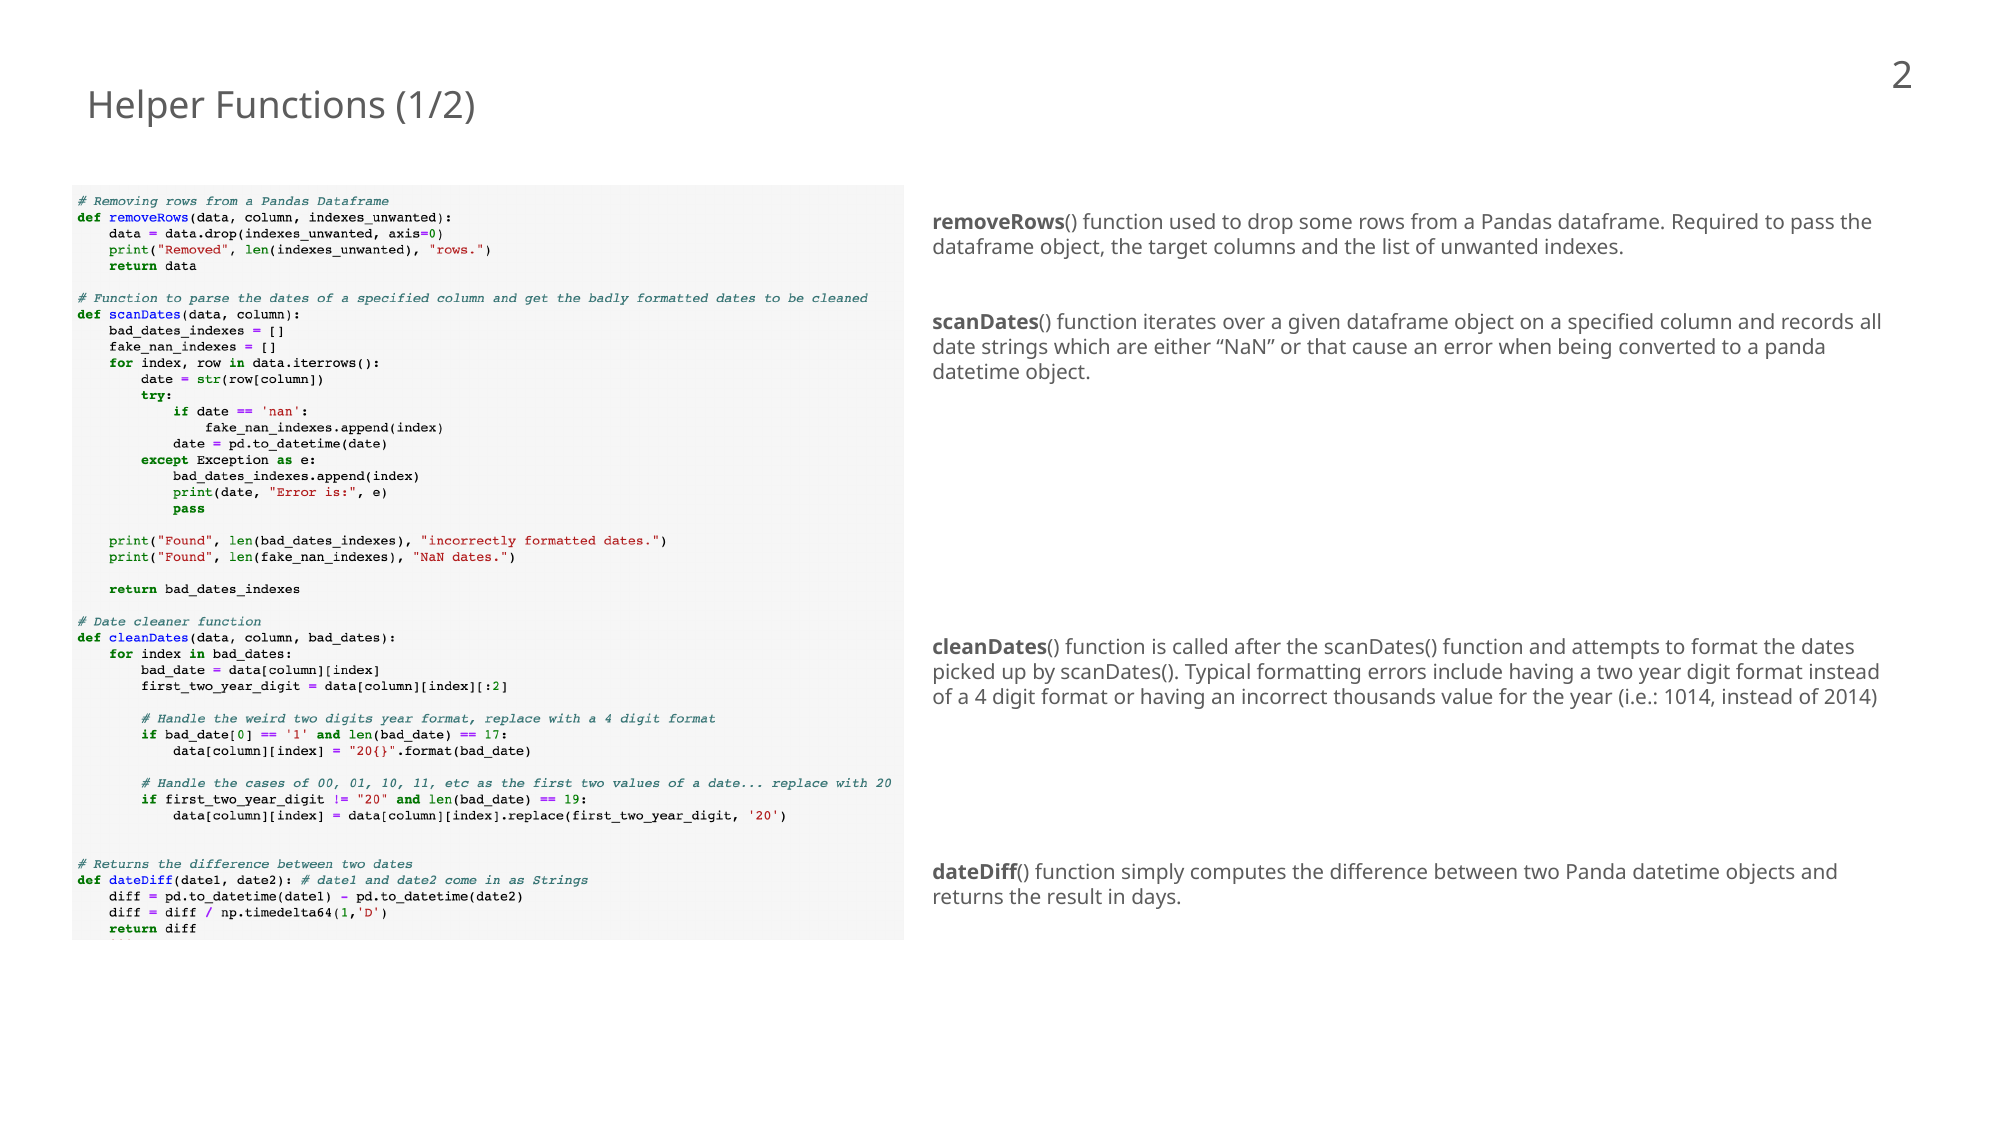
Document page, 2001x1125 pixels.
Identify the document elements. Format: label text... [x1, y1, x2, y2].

text_box Helper Functions (1/2) [72, 73, 612, 134]
picture [71, 185, 904, 940]
text_box removeRows() function used to drop some rows from a Pandas dataframe. Required to pass the dataframe object, the target columns and the list of unwanted indexes. scanDates() function iterates over a given dataframe object on a specified column and records all date strings which are either “NaN” or that cause an error when being converted to a panda datetime object. cleanDates() function is called after the scanDates() function and attempts to format the dates picked up by scanDates(). Typical formatting errors include having a two year digit format instead of a 4 digit format or having an incorrect thousands value for the year (i.e.: 1014, instead of 2014) dateDiff() function simply computes the difference between two Panda datetime objects and returns the result in days. [917, 201, 1903, 941]
text_box 2 [1876, 43, 1928, 104]
